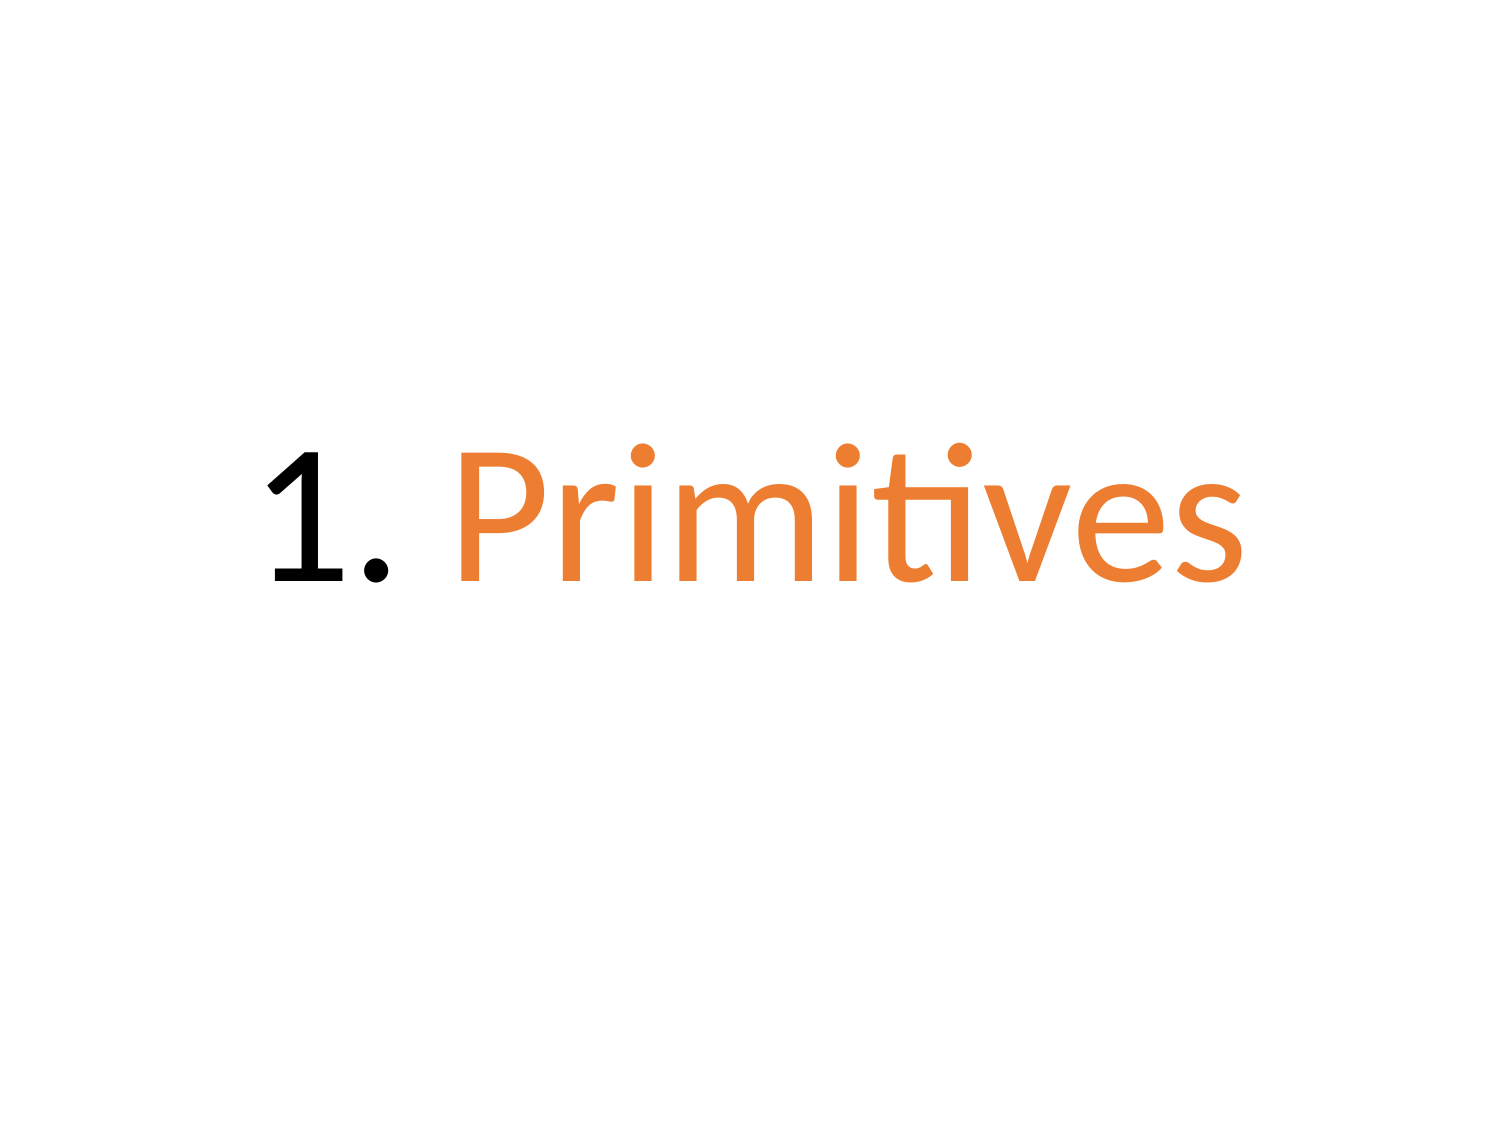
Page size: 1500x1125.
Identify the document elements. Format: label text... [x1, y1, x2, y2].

title 1. Primitives [102, 63, 1398, 969]
